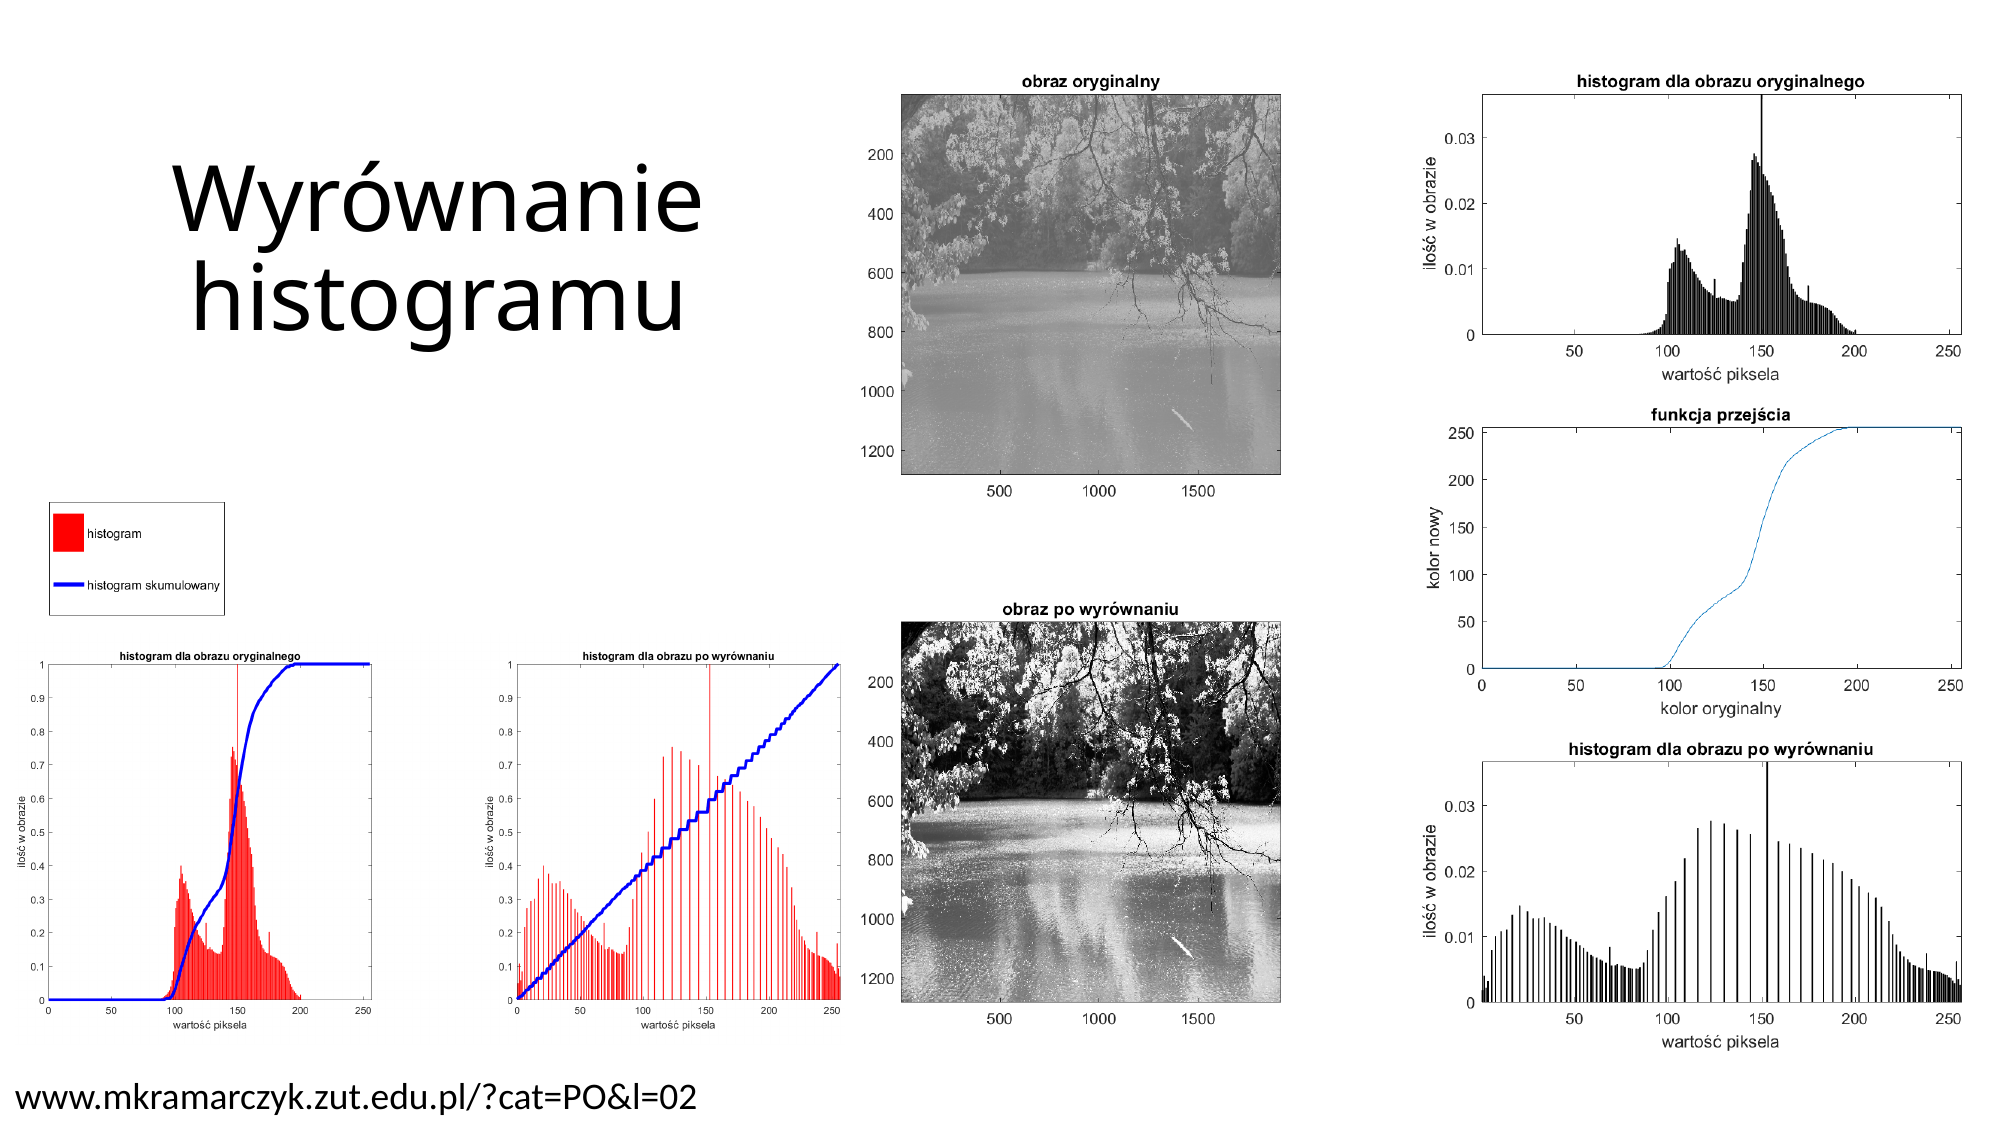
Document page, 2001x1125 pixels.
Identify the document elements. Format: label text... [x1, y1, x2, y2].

text_box www.mkramarczyk.zut.edu.pl/?cat=PO&l=02 [0, 1064, 1000, 1125]
picture [14, 633, 845, 1045]
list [844, 64, 1984, 1061]
picture [33, 499, 241, 618]
title Wyrównanie histogramu [33, 92, 844, 411]
